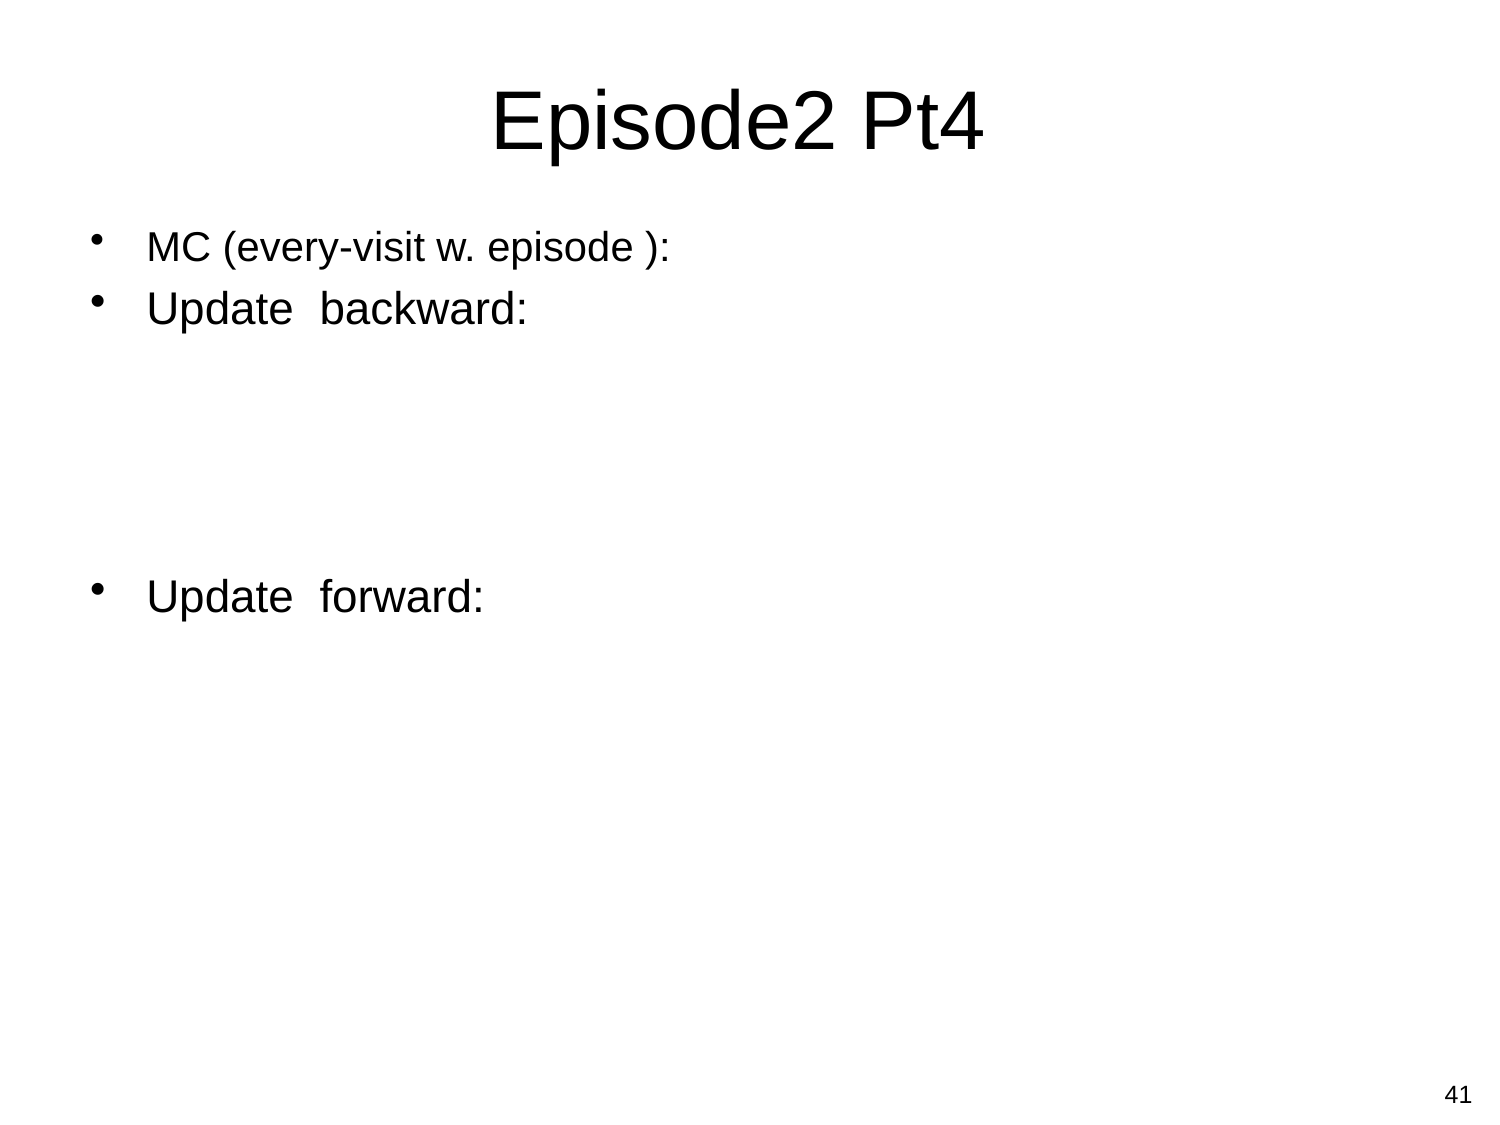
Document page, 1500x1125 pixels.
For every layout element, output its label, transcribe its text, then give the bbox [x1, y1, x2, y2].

slide_number 41 [1137, 1070, 1488, 1112]
